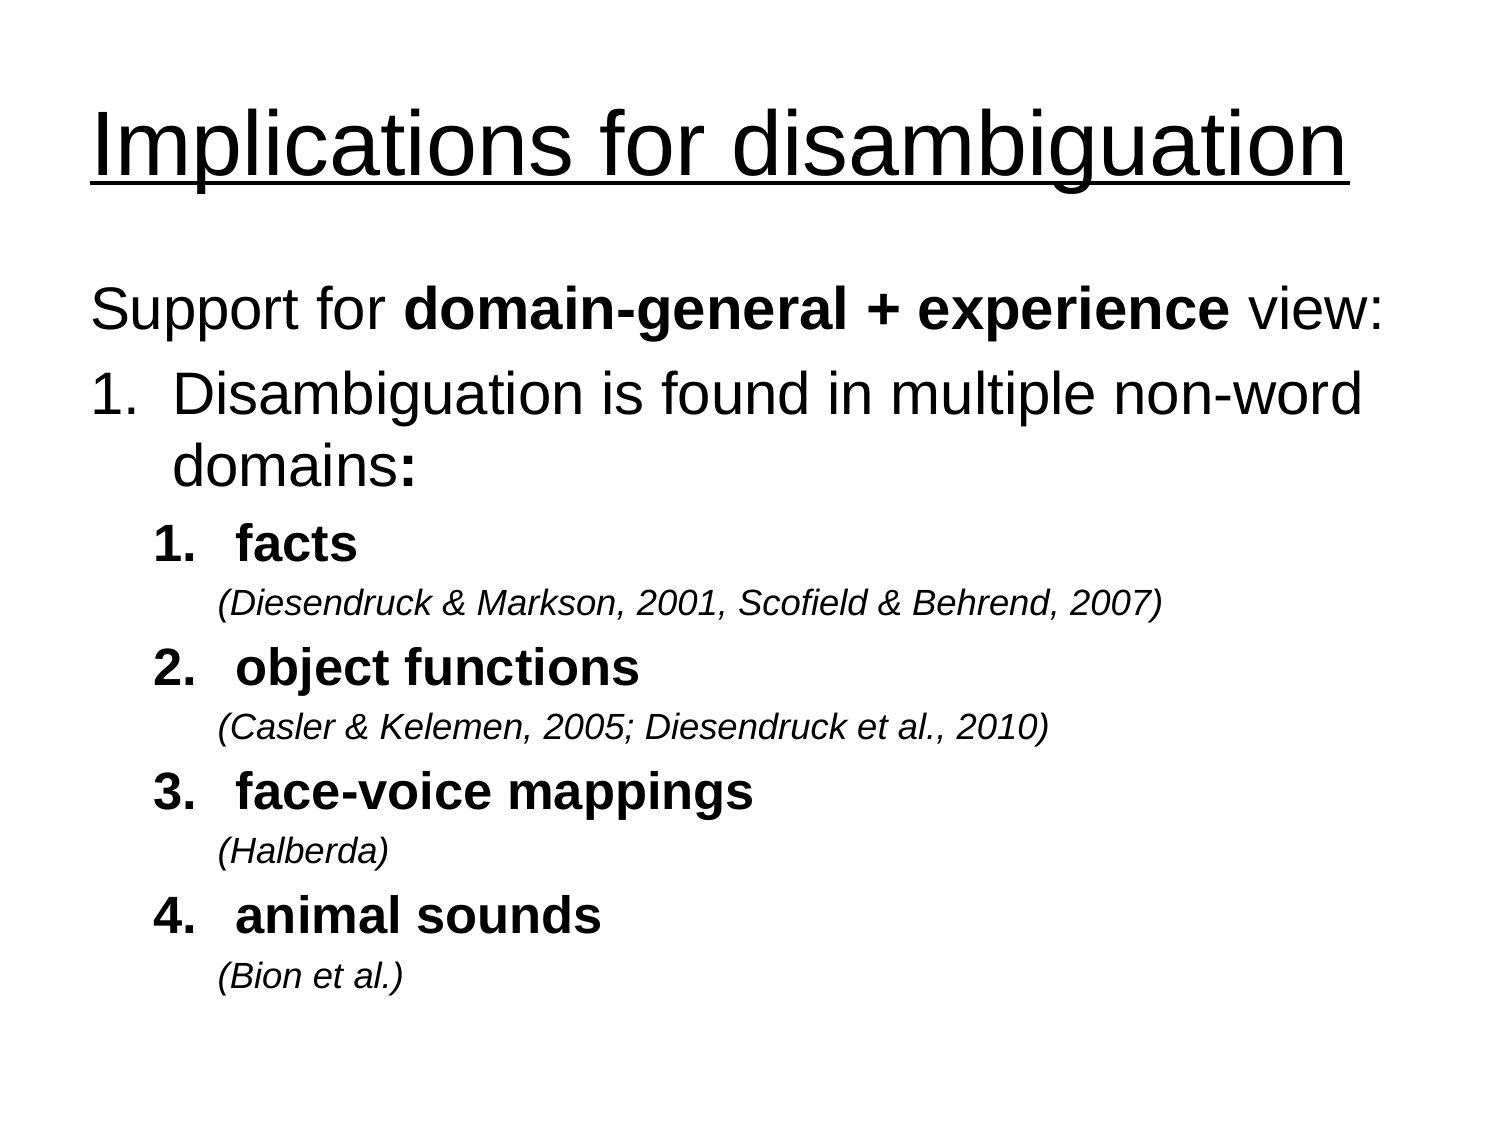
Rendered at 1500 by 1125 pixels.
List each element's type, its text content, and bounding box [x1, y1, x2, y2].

list Support for domain-general + experience view: Disambiguation is found in multiple non-word domains: facts (Diesendruck & Markson, 2001, Scofield & Behrend, 2007) object functions (Casler & Kelemen, 2005; Diesendruck et al., 2010) face-voice mappings (Halberda) animal sounds (Bion et al.) [75, 262, 1425, 1005]
title Implications for disambiguation [75, 45, 1425, 233]
